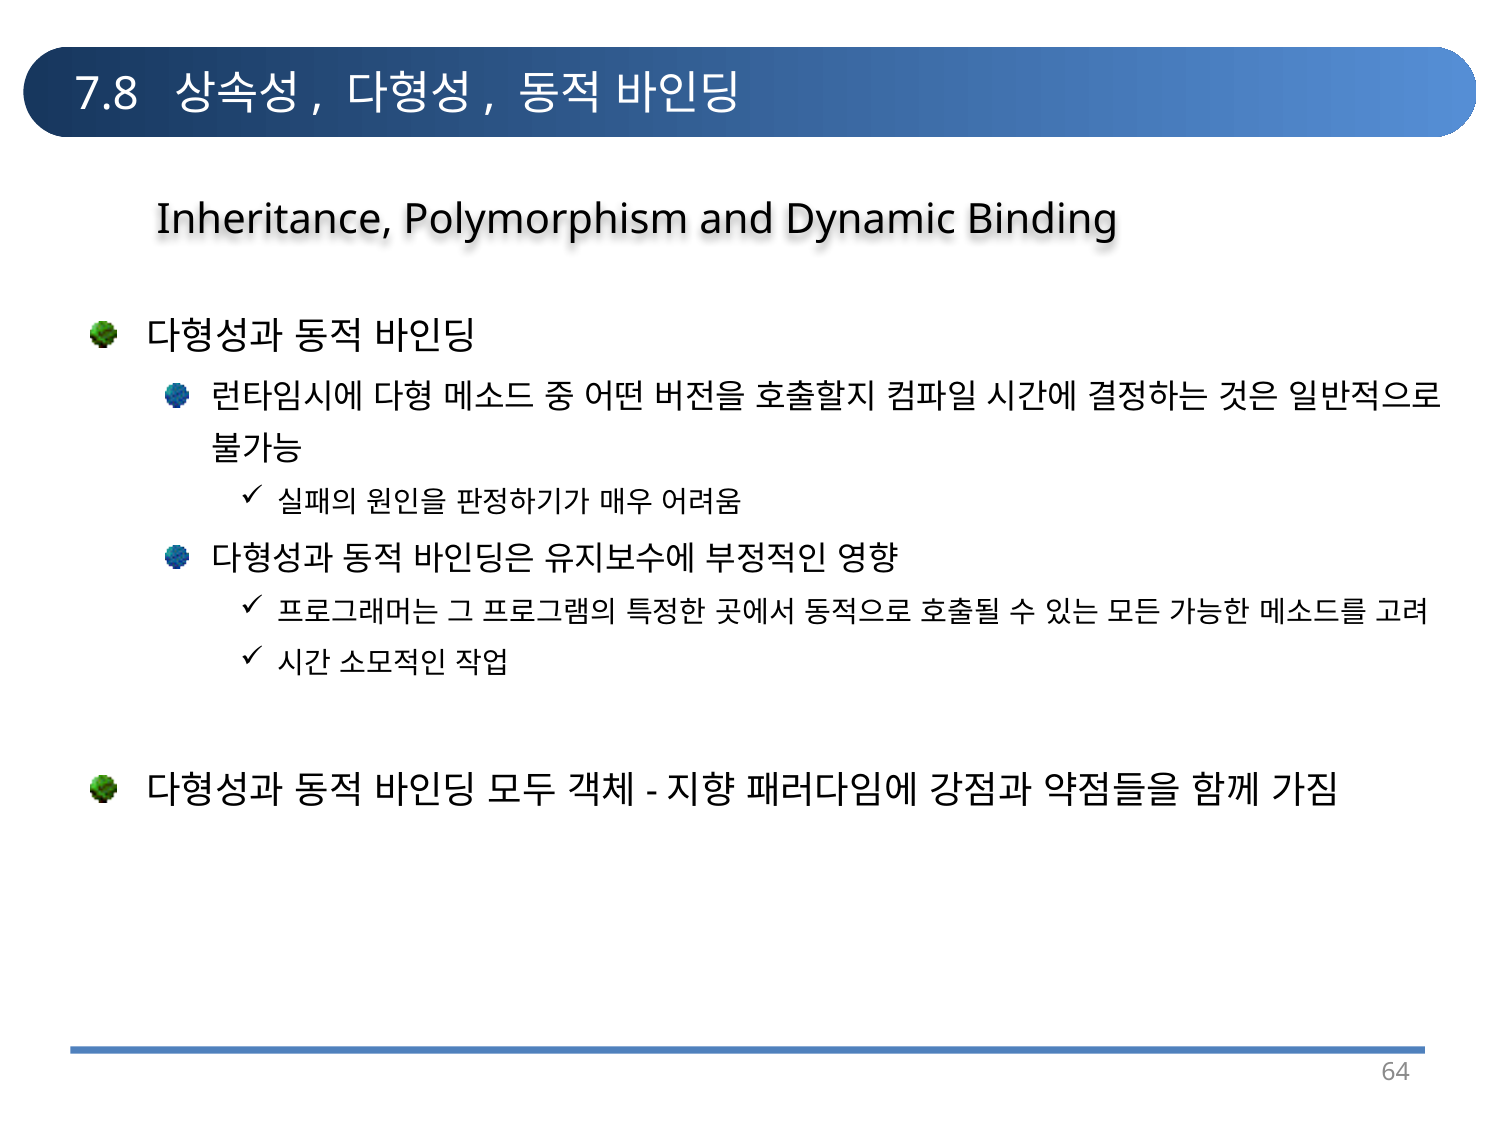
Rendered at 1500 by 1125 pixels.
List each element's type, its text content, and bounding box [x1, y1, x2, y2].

picture [165, 383, 189, 408]
picture [90, 775, 117, 803]
picture [90, 321, 117, 348]
list 다형성과 동적 바인딩 런타임시에 다형 메소드 중 어떤 버전을 호출할지 컴파일 시간에 결정하는 것은 일반적으로 불가능 실패의 원인을 판정하기가 매우 어려움 다형성과 동적 바인딩은 유지보수에 부정적인 영향 프로그래머는 그 프로그램의 특정한 곳에서 동적으로 호출될 수 있는 모든 가능한 메소드를 고려 시간 소모적인 작업 다형성과 동적 바인딩 모두 객체-지향 패러다임에 강점과 약점들을 함께 가짐 [74, 290, 1471, 1036]
slide_number 64 [1074, 1042, 1425, 1103]
title 7.8 상속성, 다형성, 동적 바인딩 [59, 56, 1410, 126]
picture [165, 545, 189, 569]
list Inheritance, Polymorphism and Dynamic Binding [60, 180, 1215, 255]
